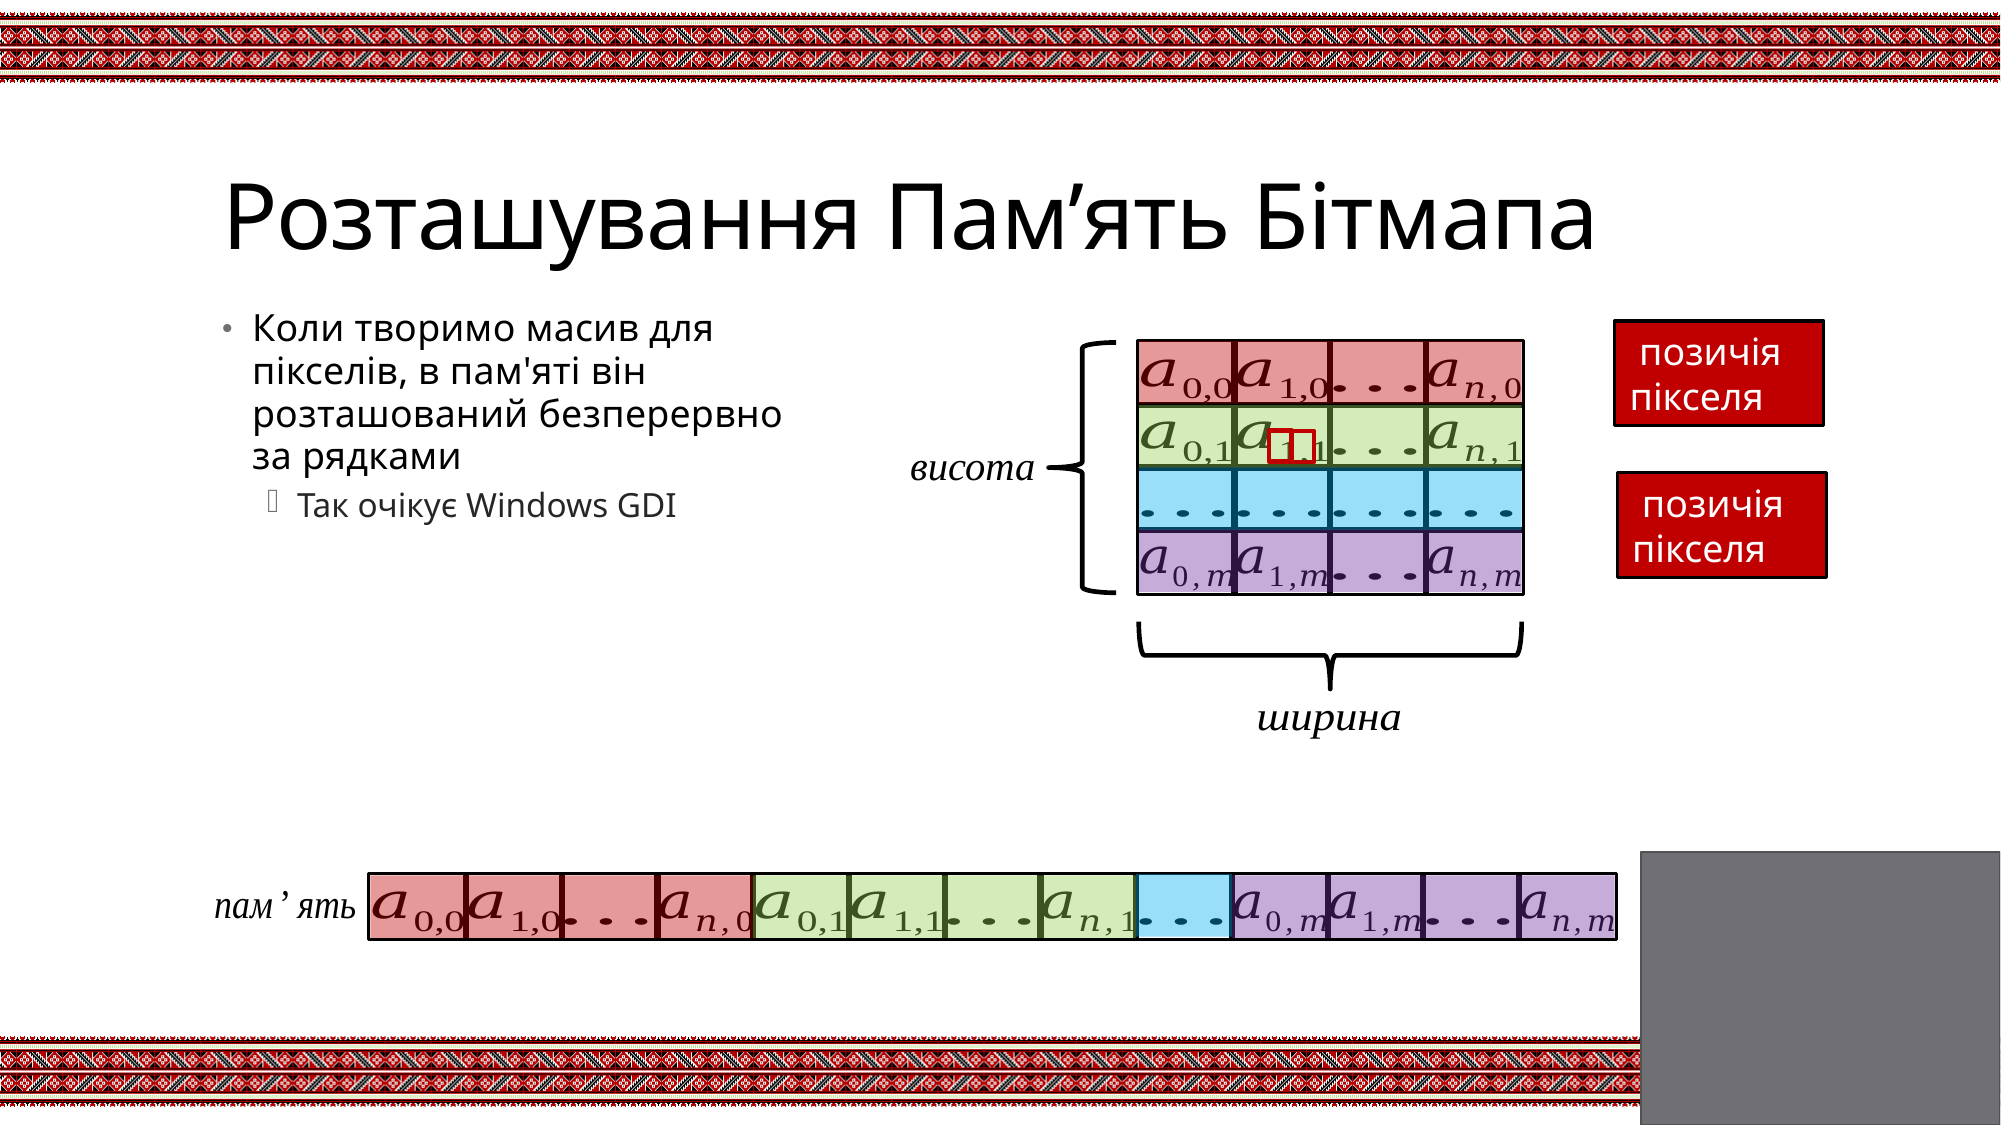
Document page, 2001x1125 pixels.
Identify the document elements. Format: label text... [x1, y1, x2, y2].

text_box [1291, 430, 1315, 463]
text_box [369, 874, 752, 939]
text_box [1135, 873, 1233, 938]
text_box [1138, 340, 1523, 404]
text_box [1231, 874, 1616, 939]
text_box [1138, 466, 1523, 528]
text_box [1047, 341, 1117, 594]
text_box [1138, 404, 1523, 466]
text_box [1138, 528, 1523, 593]
picture [0, 1036, 1640, 1107]
text_box [1268, 429, 1293, 462]
picture [0, 12, 2001, 83]
text_box [752, 874, 1137, 939]
title Розташування Пам’ять Бітмапа [206, 60, 1797, 278]
list Коли творимо масив для пікселів, в пам'яті він розташований безперервно за рядками Так очікує Windows GDI [206, 299, 826, 574]
text_box [1137, 621, 1523, 690]
